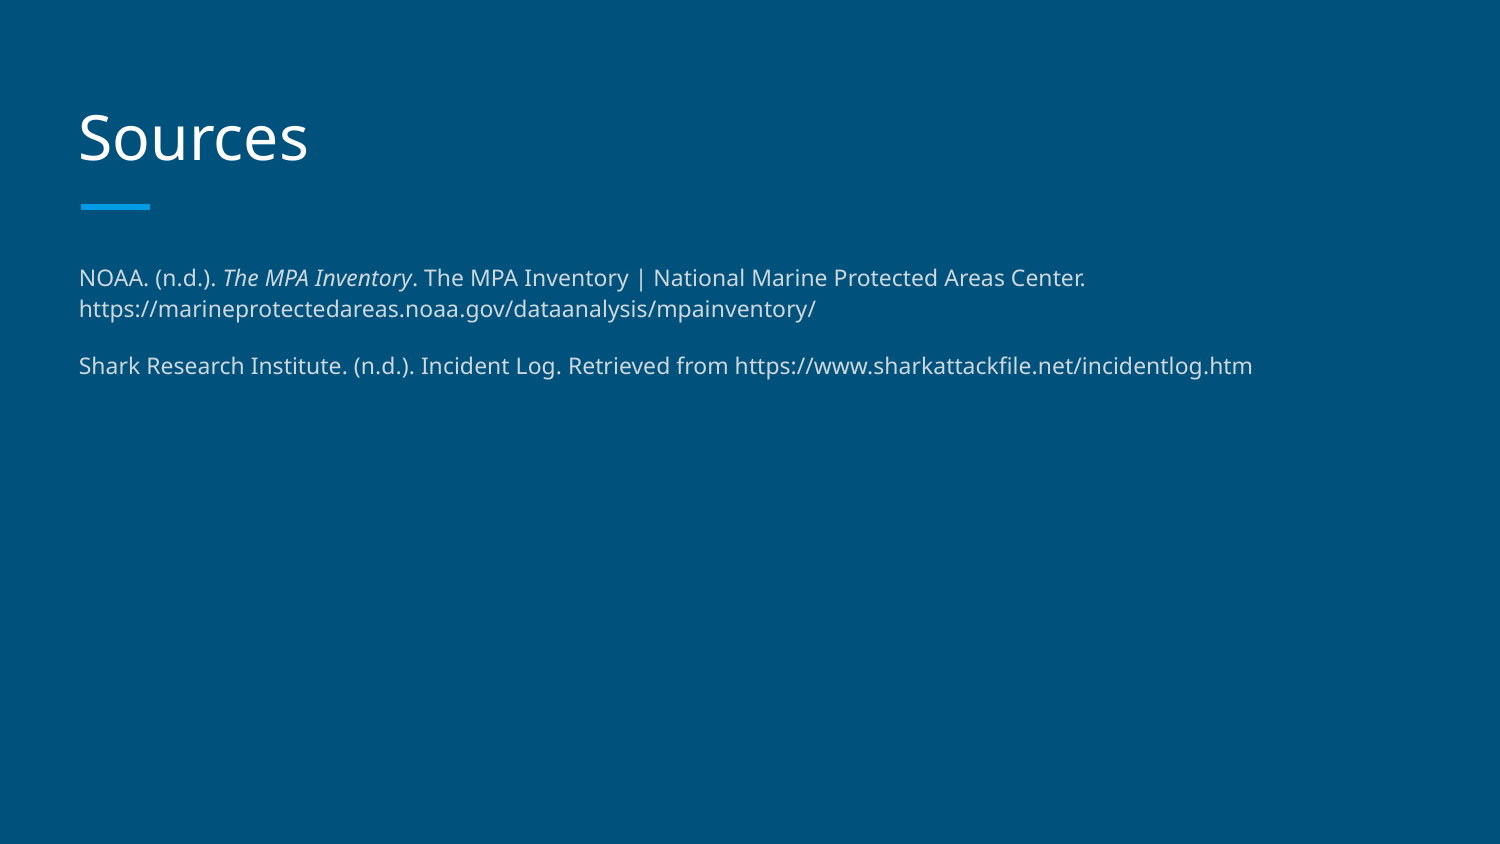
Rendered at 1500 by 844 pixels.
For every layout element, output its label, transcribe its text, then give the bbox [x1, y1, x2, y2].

list NOAA. (n.d.). The MPA Inventory. The MPA Inventory | National Marine Protected Areas Center. https://marineprotectedareas.noaa.gov/dataanalysis/mpainventory/ Shark Research Institute. (n.d.). Incident Log. Retrieved from https://www.sharkattackfile.net/incidentlog.htm [63, 244, 1437, 750]
title Sources [63, 75, 1437, 188]
